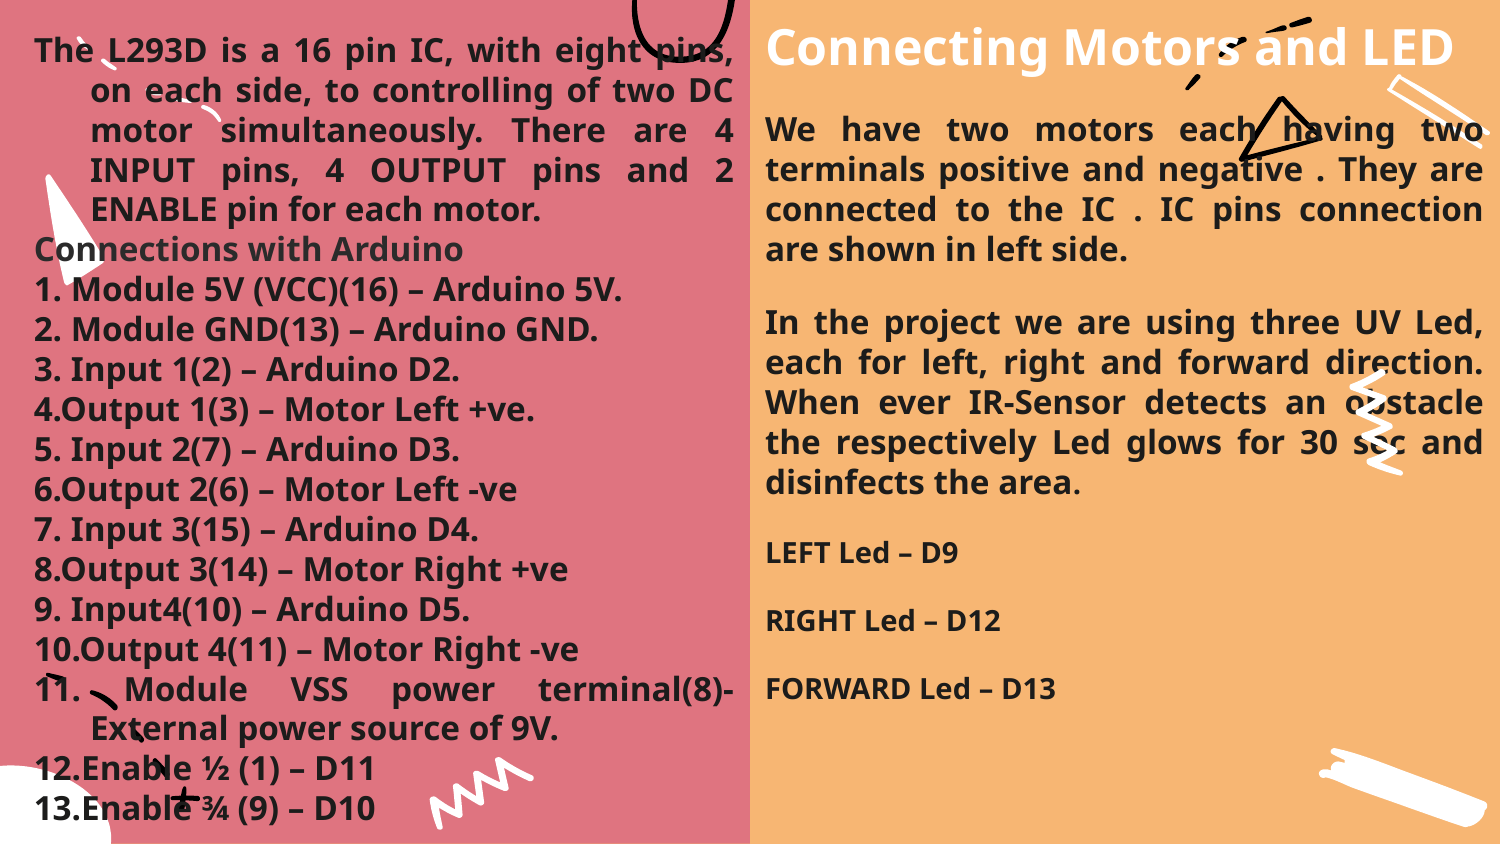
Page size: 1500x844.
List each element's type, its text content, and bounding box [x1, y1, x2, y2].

subtitle Connecting Motors and LED We have two motors each having two terminals positive and negative . They are connected to the IC . IC pins connection are shown in left side. In the project we are using three UV Led, each for left, right and forward direction. When ever IR-Sensor detects an obstacle the respectively Led glows for 30 sec and disinfects the area. LEFT Led – D9 RIGHT Led – D12 FORWARD Led – D13 [750, 0, 1500, 844]
text_box [1349, 368, 1403, 476]
text_box [429, 757, 534, 830]
subtitle The L293D is a 16 pin IC, with eight pins, on each side, to controlling of two DC motor simultaneously. There are 4 INPUT pins, 4 OUTPUT pins and 2 ENABLE pin for each motor. Connections with Arduino 1. Module 5V (VCC)(16) – Arduino 5V. 2. Module GND(13) – Arduino GND. 3. Input 1(2) – Arduino D2. 4.Output 1(3) – Motor Left +ve. 5. Input 2(7) – Arduino D3. 6.Output 2(6) – Motor Left -ve 7. Input 3(15) – Arduino D4. 8.Output 3(14) – Motor Right +ve 9. Input4(10) – Arduino D5. 10.Output 4(11) – Motor Right -ve 11. Module VSS power terminal(8)- External power source of 9V. 12.Enable ½ (1) – D11 13.Enable ¾ (9) – D10 [0, 13, 750, 844]
